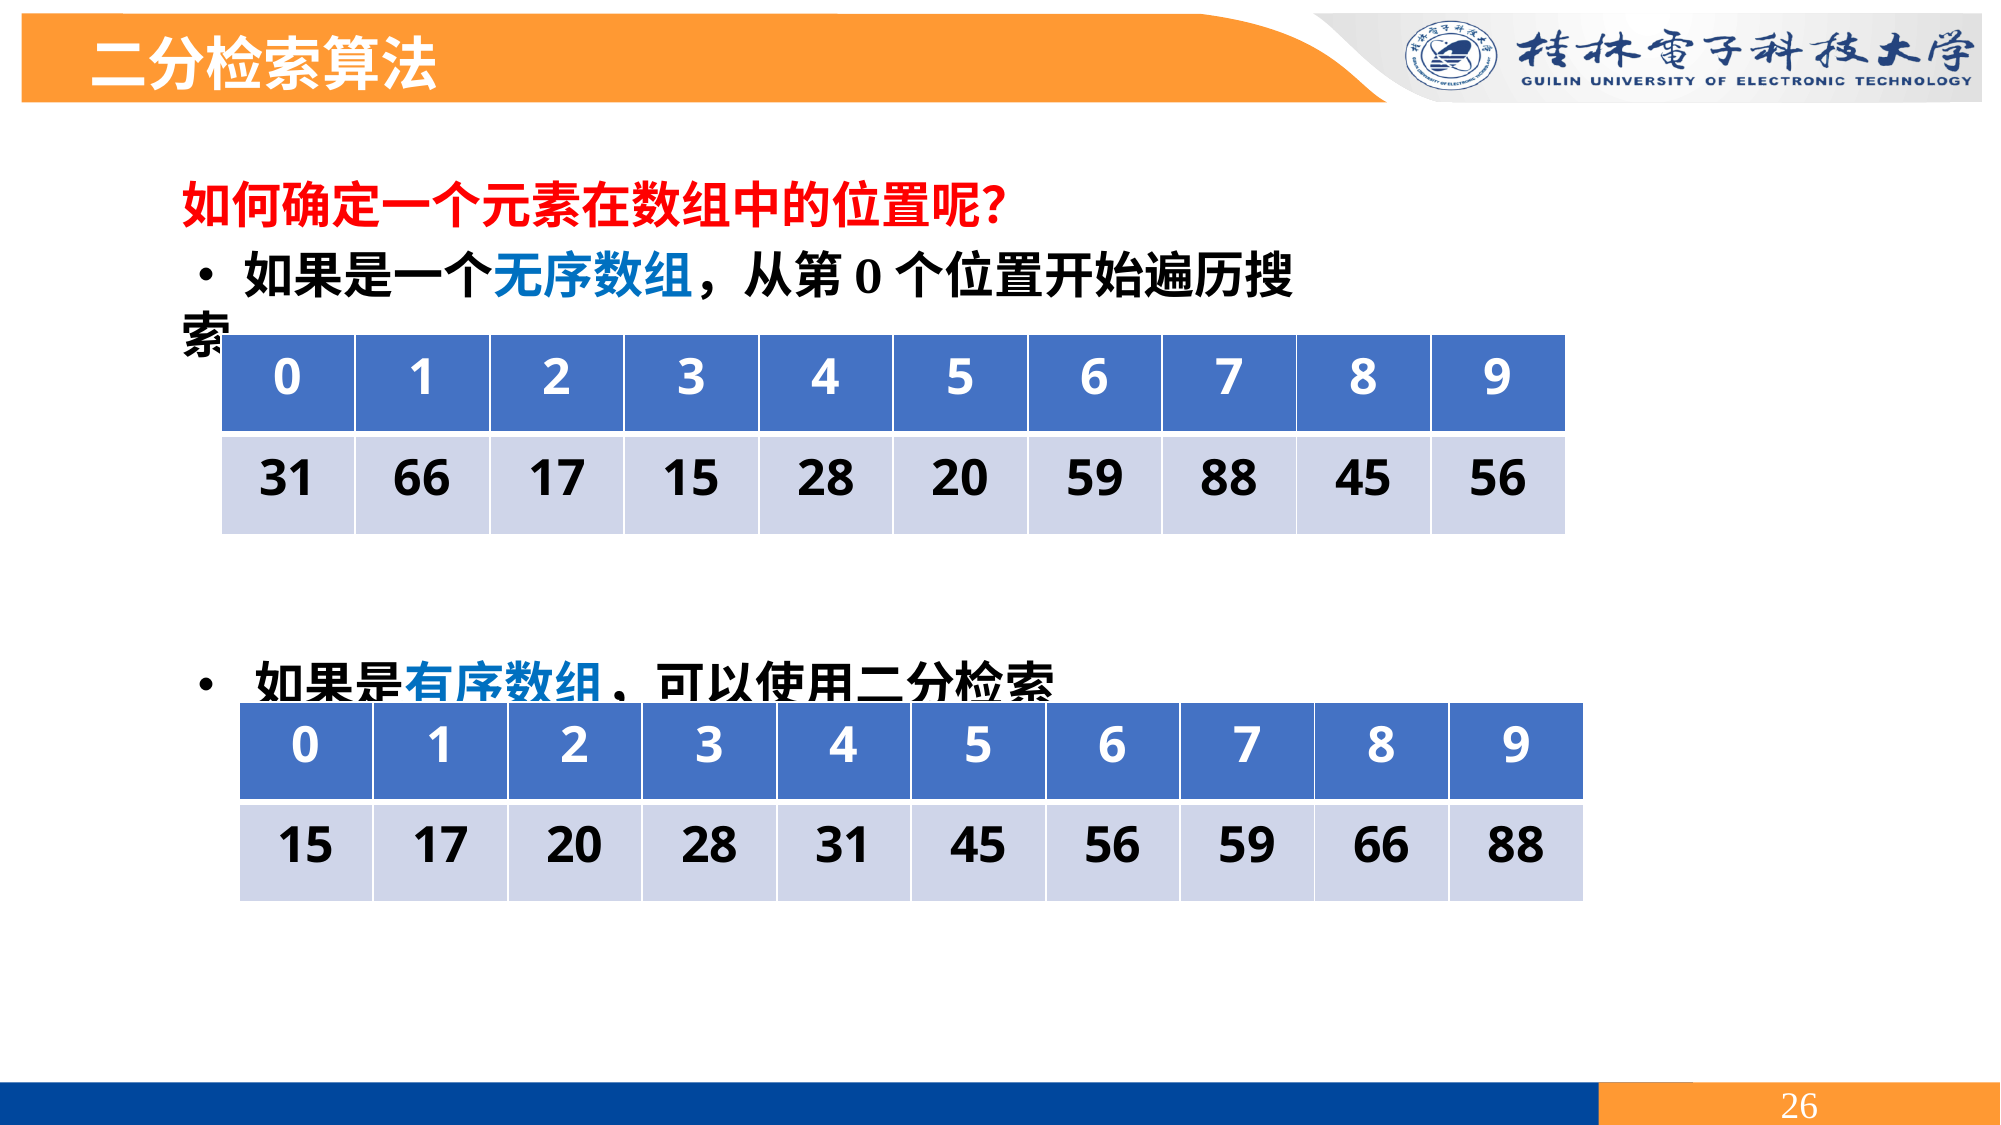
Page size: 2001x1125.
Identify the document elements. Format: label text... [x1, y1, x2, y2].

table_cell 45 [1297, 437, 1430, 534]
table_cell 45 [912, 805, 1045, 901]
table_cell 15 [240, 805, 372, 901]
table_header 2 [491, 335, 623, 431]
table_header 1 [374, 703, 507, 799]
table_header 4 [760, 335, 892, 431]
table_cell 56 [1432, 437, 1565, 534]
table_cell 20 [509, 805, 641, 901]
table_cell 66 [356, 437, 489, 534]
text_box 如何确定一个元素在数组中的位置呢？ •如果是一个无序数组，从第0个位置开始遍历搜索 • 如果是有序数组，可以使用二分检索 [166, 166, 1312, 903]
table_cell 28 [760, 437, 892, 534]
table_cell 56 [1047, 805, 1179, 901]
table_cell 59 [1181, 805, 1314, 901]
table_cell 15 [625, 437, 758, 534]
table_cell 31 [778, 805, 910, 901]
table_cell 20 [894, 437, 1027, 534]
text_box 二分检索算法 [74, 19, 1101, 105]
table_header 1 [356, 335, 489, 431]
table_cell 88 [1450, 805, 1583, 901]
table_header 3 [625, 335, 758, 431]
table_cell 88 [1163, 437, 1296, 534]
table_header 7 [1163, 335, 1296, 431]
table_header 8 [1315, 703, 1448, 799]
table_cell 66 [1315, 805, 1448, 901]
table_header 0 [222, 335, 354, 431]
table_cell 28 [643, 805, 776, 901]
table_cell 31 [222, 437, 354, 534]
table_header 3 [643, 703, 776, 799]
table_header 4 [778, 703, 910, 799]
table_header 5 [894, 335, 1027, 431]
table_header 9 [1450, 703, 1583, 799]
table_header 0 [240, 703, 372, 799]
table_header 6 [1029, 335, 1161, 431]
table_cell 17 [374, 805, 507, 901]
table_header 6 [1047, 703, 1179, 799]
table_cell 59 [1029, 437, 1161, 534]
table_header 5 [912, 703, 1045, 799]
table_header 7 [1181, 703, 1314, 799]
table_header 9 [1432, 335, 1565, 431]
table_header 8 [1297, 335, 1430, 431]
table_cell 17 [491, 437, 623, 534]
picture [1386, 0, 2000, 103]
table_header 2 [509, 703, 641, 799]
